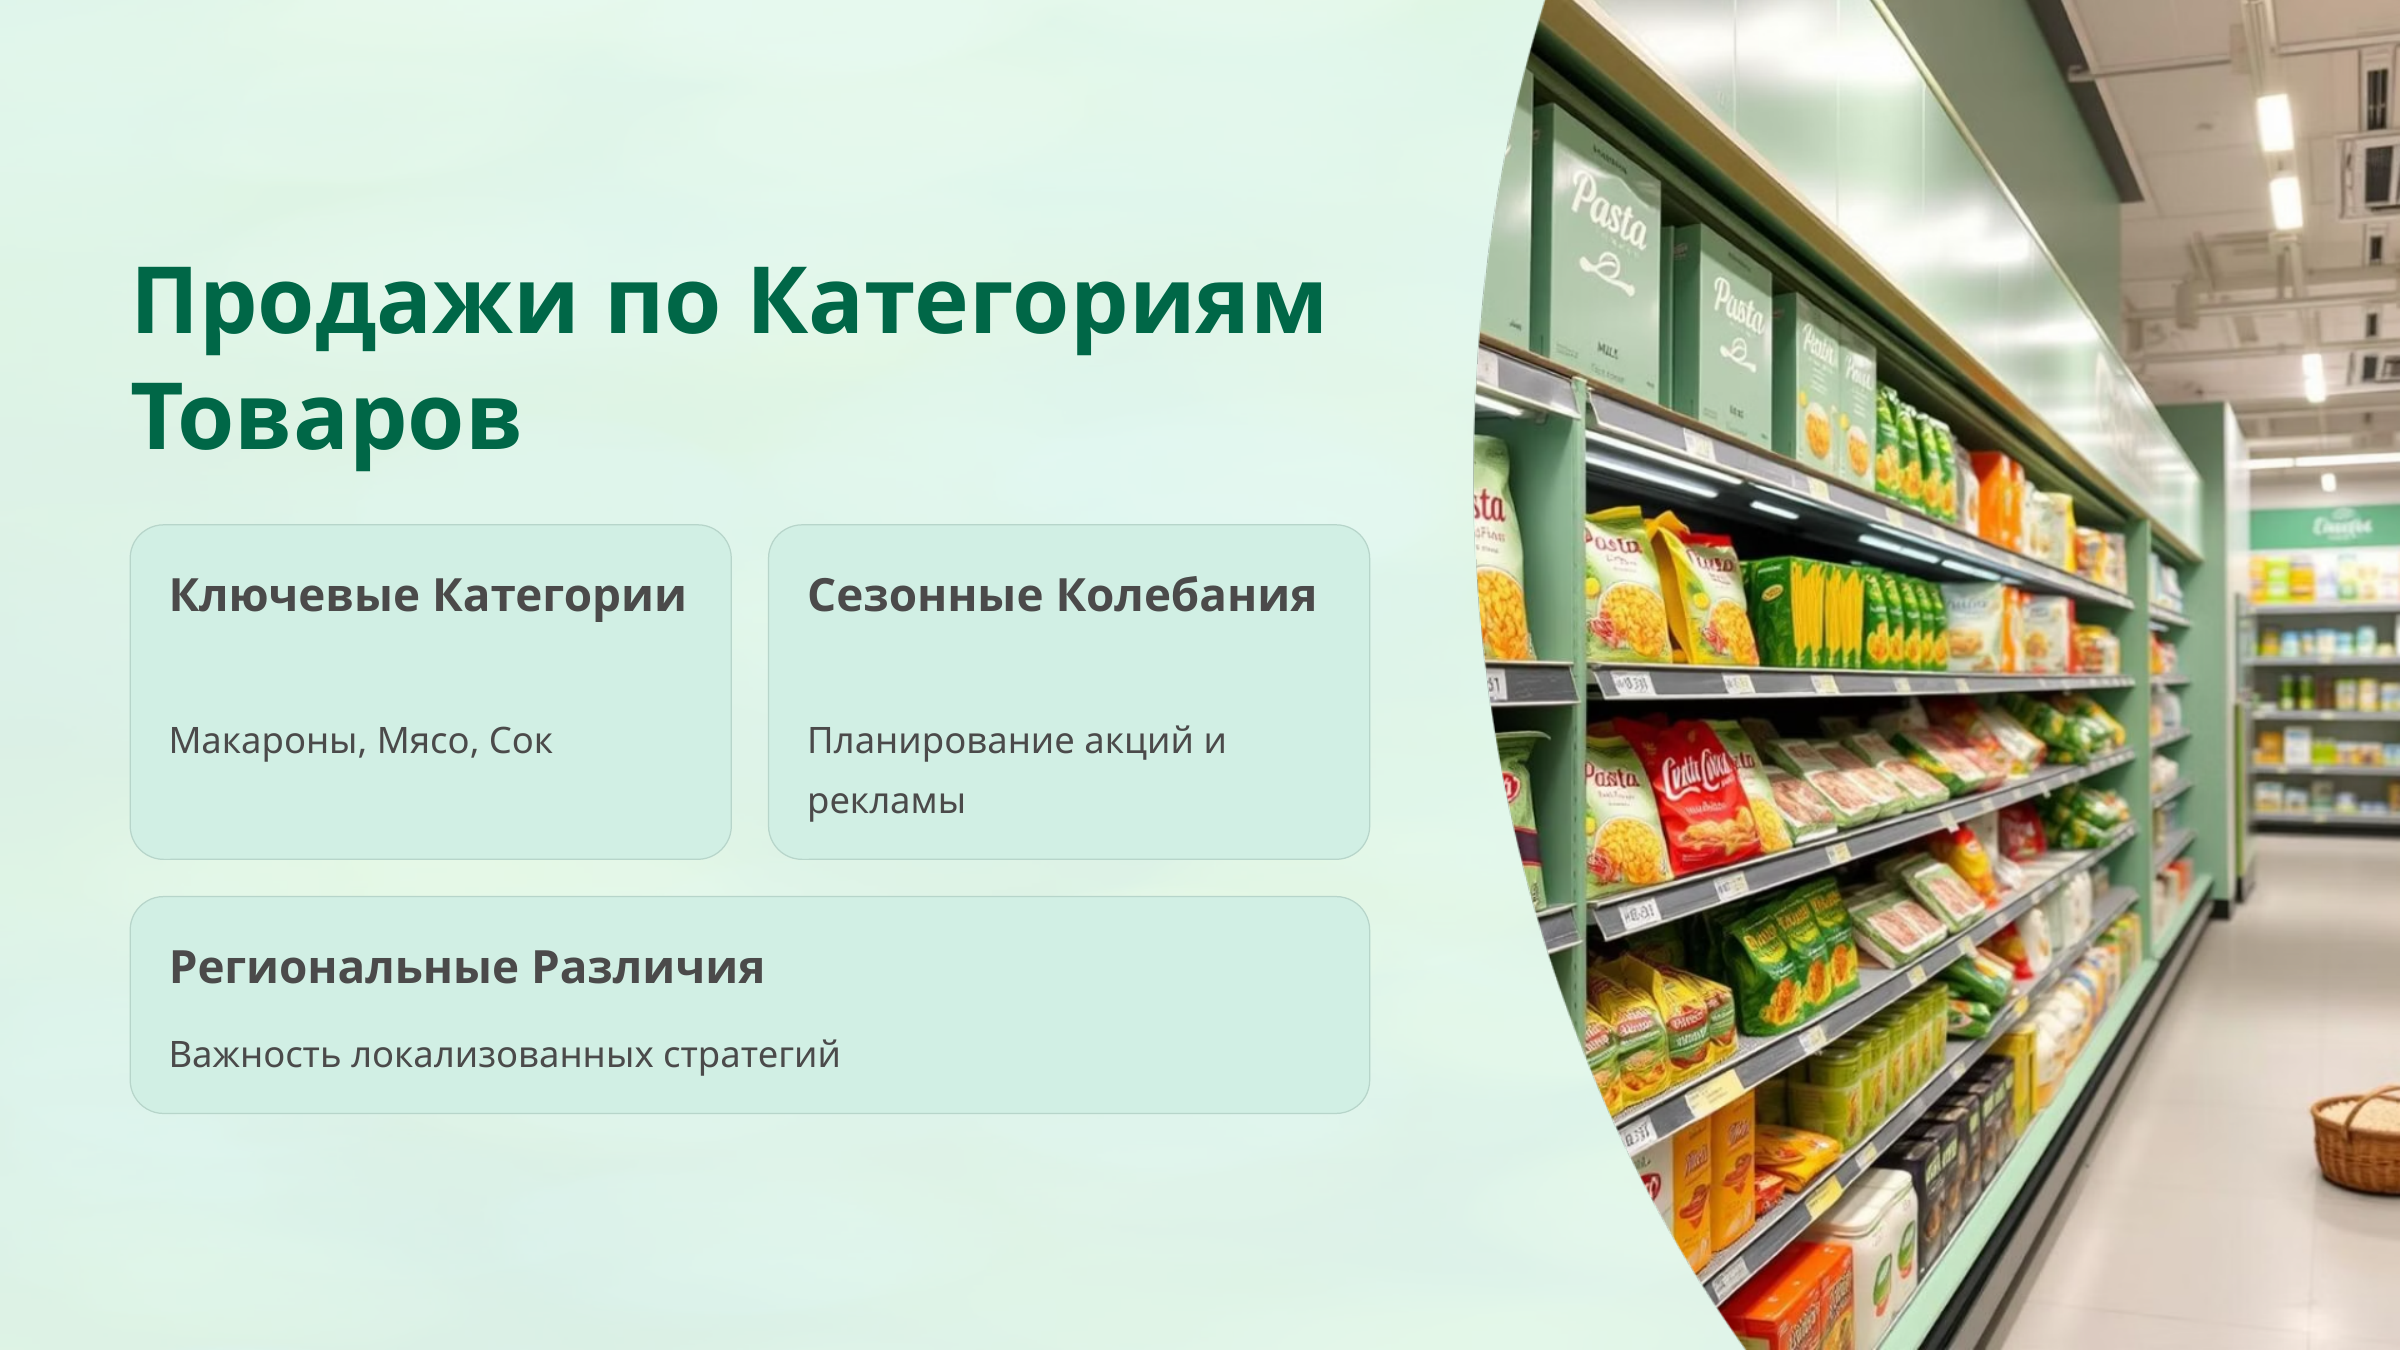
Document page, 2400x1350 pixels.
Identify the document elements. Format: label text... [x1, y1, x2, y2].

text_box Макароны, Мясо, Сок [168, 701, 693, 762]
picture [1454, 0, 2400, 1350]
text_box Региональные Различия [168, 935, 780, 994]
text_box [130, 524, 732, 860]
text_box Важность локализованных стратегий [168, 1015, 1332, 1075]
text_box Планирование акций и рекламы [806, 701, 1332, 821]
text_box Ключевые Категории [168, 563, 693, 680]
text_box [130, 896, 1370, 1114]
text_box [768, 524, 1370, 860]
text_box Продажи по Категориям Товаров [130, 236, 1370, 469]
text_box Сезонные Колебания [806, 563, 1332, 680]
